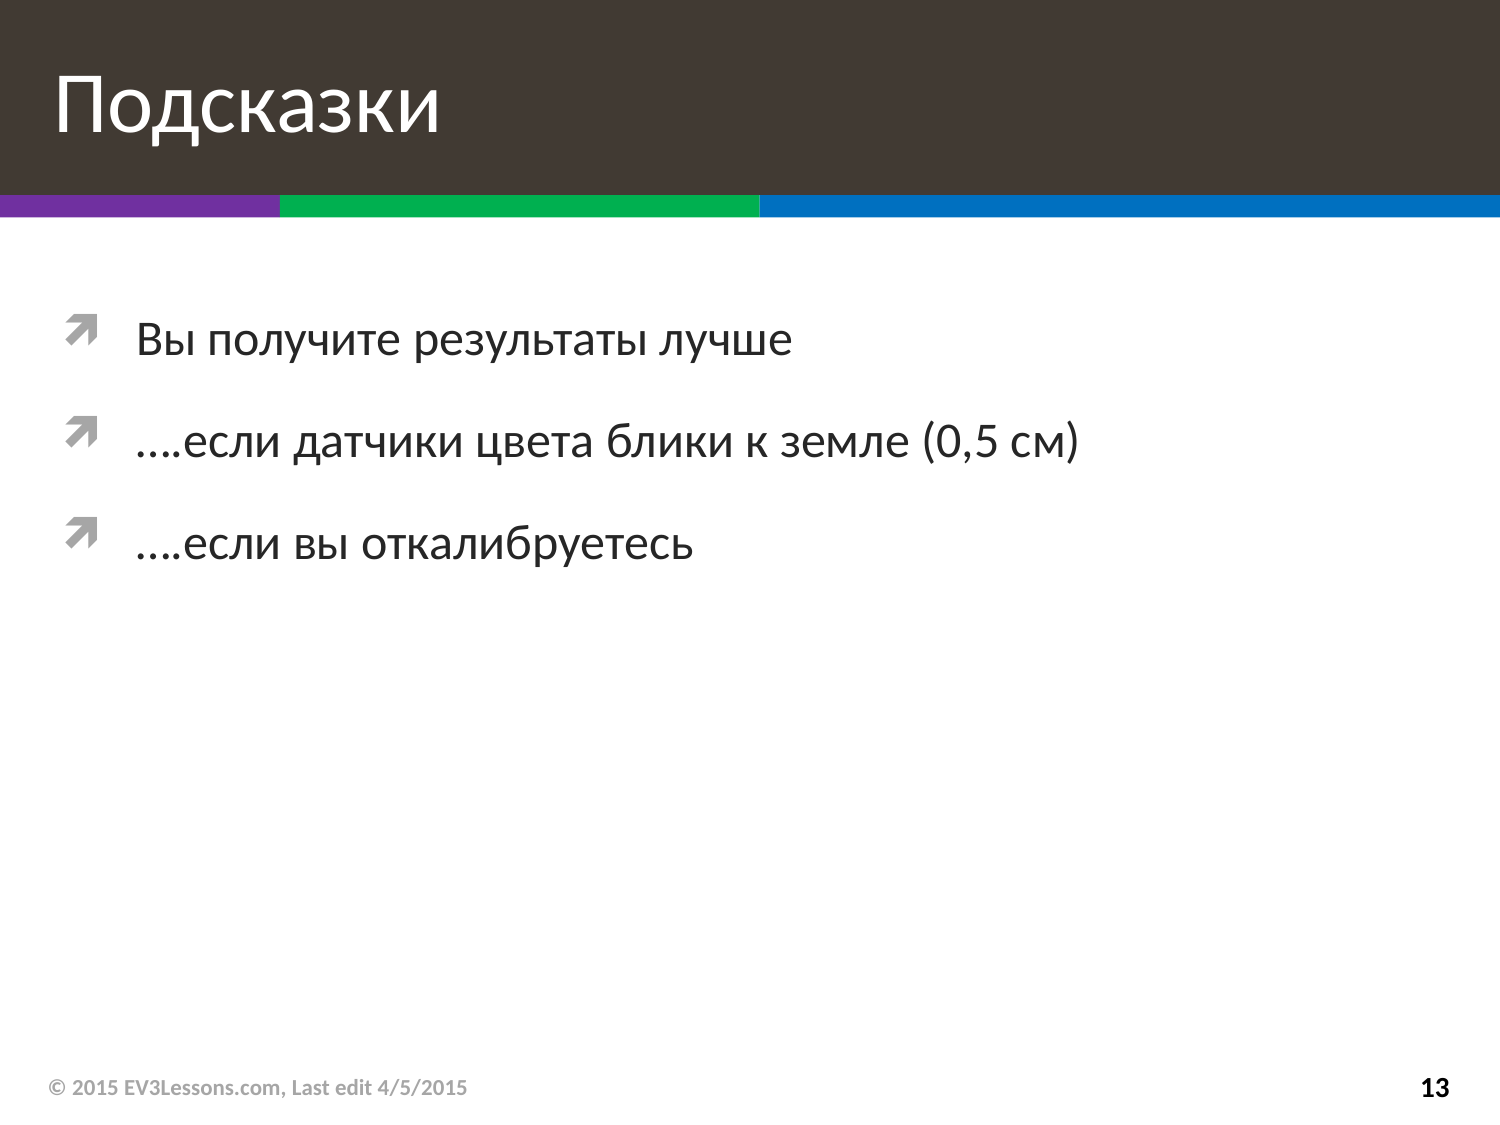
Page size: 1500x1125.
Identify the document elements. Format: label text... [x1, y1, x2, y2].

footer © 2015 EV3Lessons.com, Last edit 4/5/2015 [32, 1055, 1038, 1116]
title Подсказки [0, 0, 1500, 195]
slide_number 13 [1361, 1056, 1465, 1116]
list Вы получите результаты лучше ….если датчики цвета блики к земле (0,5 см) ….если вы откалибруетесь [46, 298, 1454, 1005]
